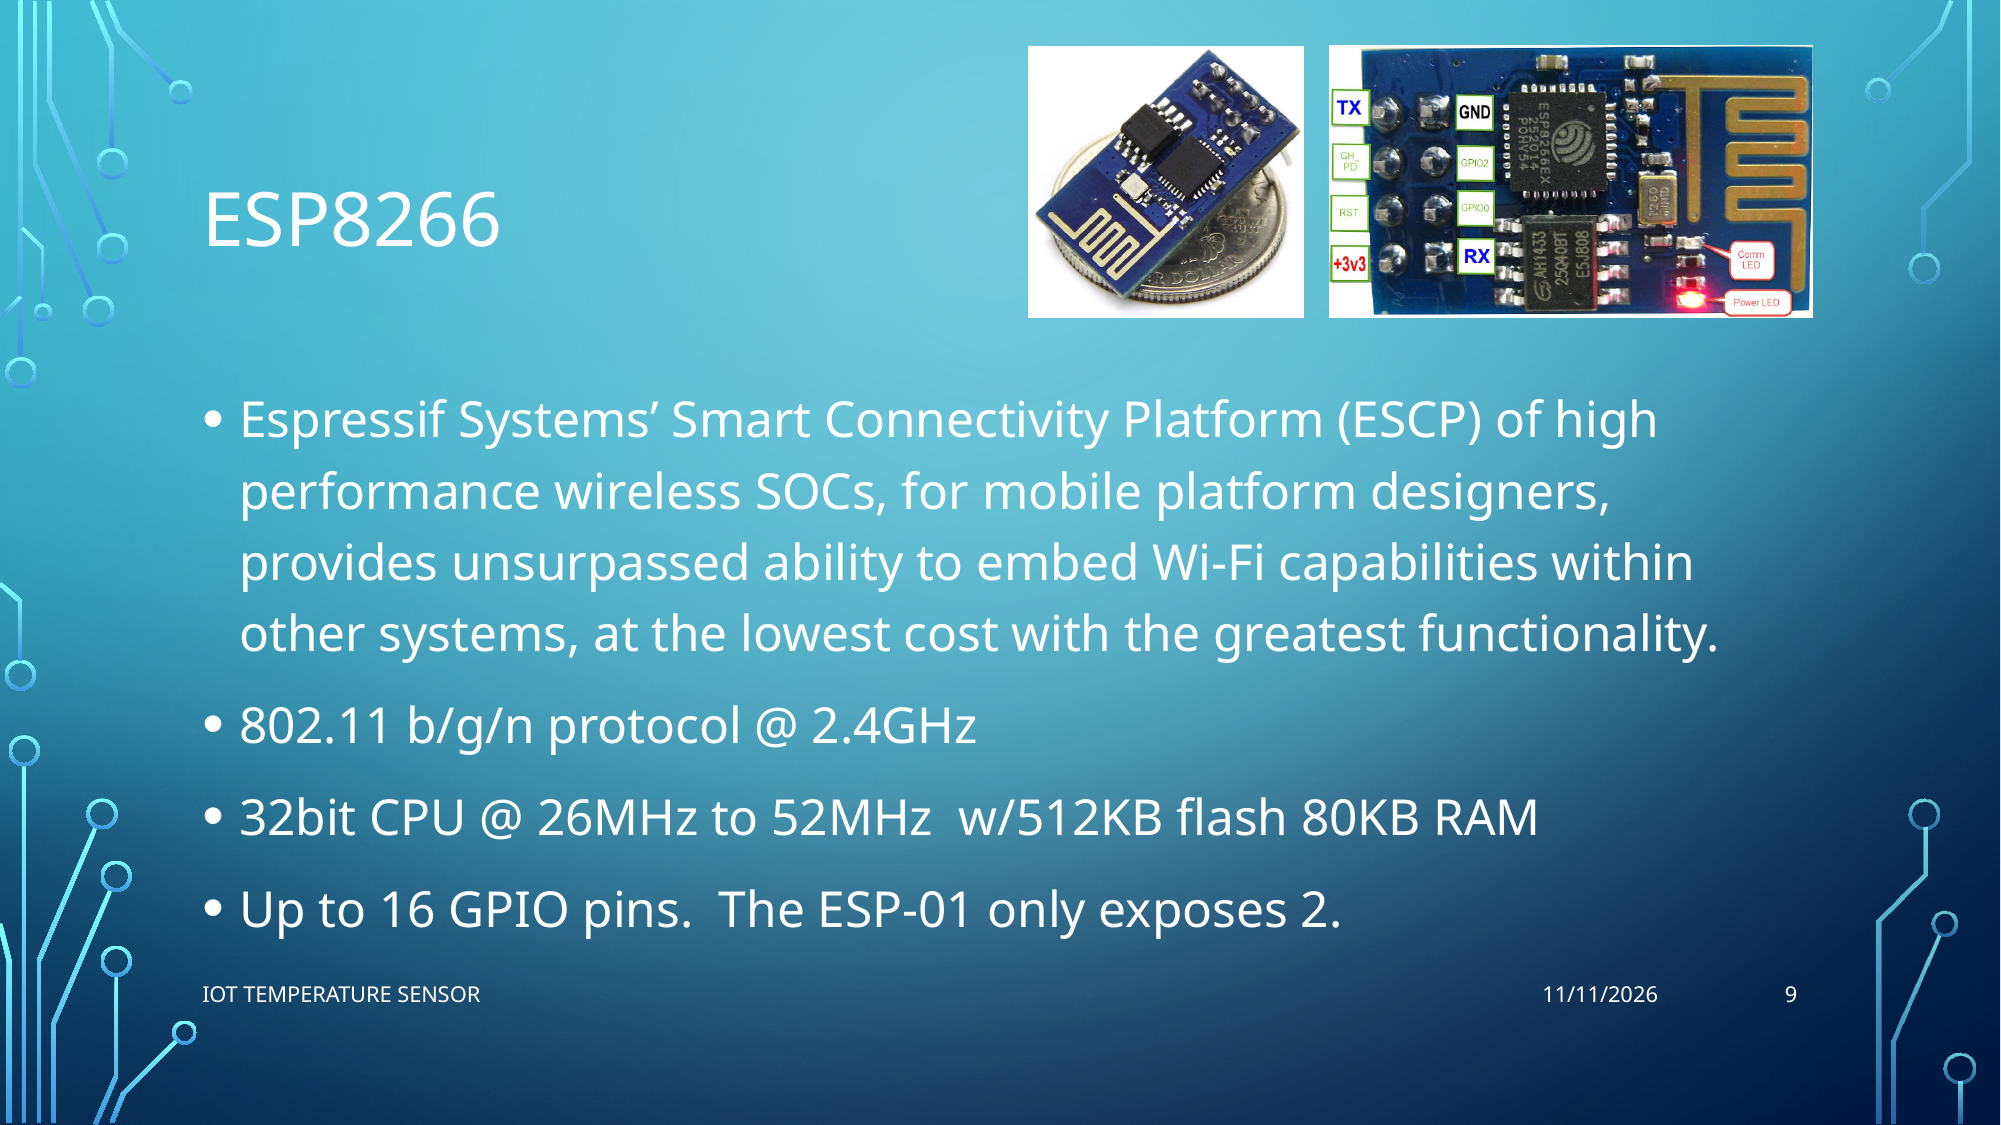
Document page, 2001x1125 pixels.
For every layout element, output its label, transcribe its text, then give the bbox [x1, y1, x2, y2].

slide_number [1223, 965, 1674, 1025]
slide_number 9 [1685, 965, 1813, 1025]
picture [1329, 45, 1813, 318]
footer IoT Temperature Sensor [187, 965, 1211, 1025]
title ESP8266 [187, 101, 1813, 344]
picture [1028, 46, 1304, 318]
list Espressif Systems’ Smart Connectivity Platform (ESCP) of high performance wireless SOCs, for mobile platform designers, provides unsurpassed ability to embed Wi-Fi capabilities within other systems, at the lowest cost with the greatest functionality. 802.11 b/g/n protocol @ 2.4GHz 32bit CPU @ 26MHz to 52MHz w/512KB flash 80KB RAM Up to 16 GPIO pins. The ESP-01 only exposes 2. [187, 369, 1813, 950]
